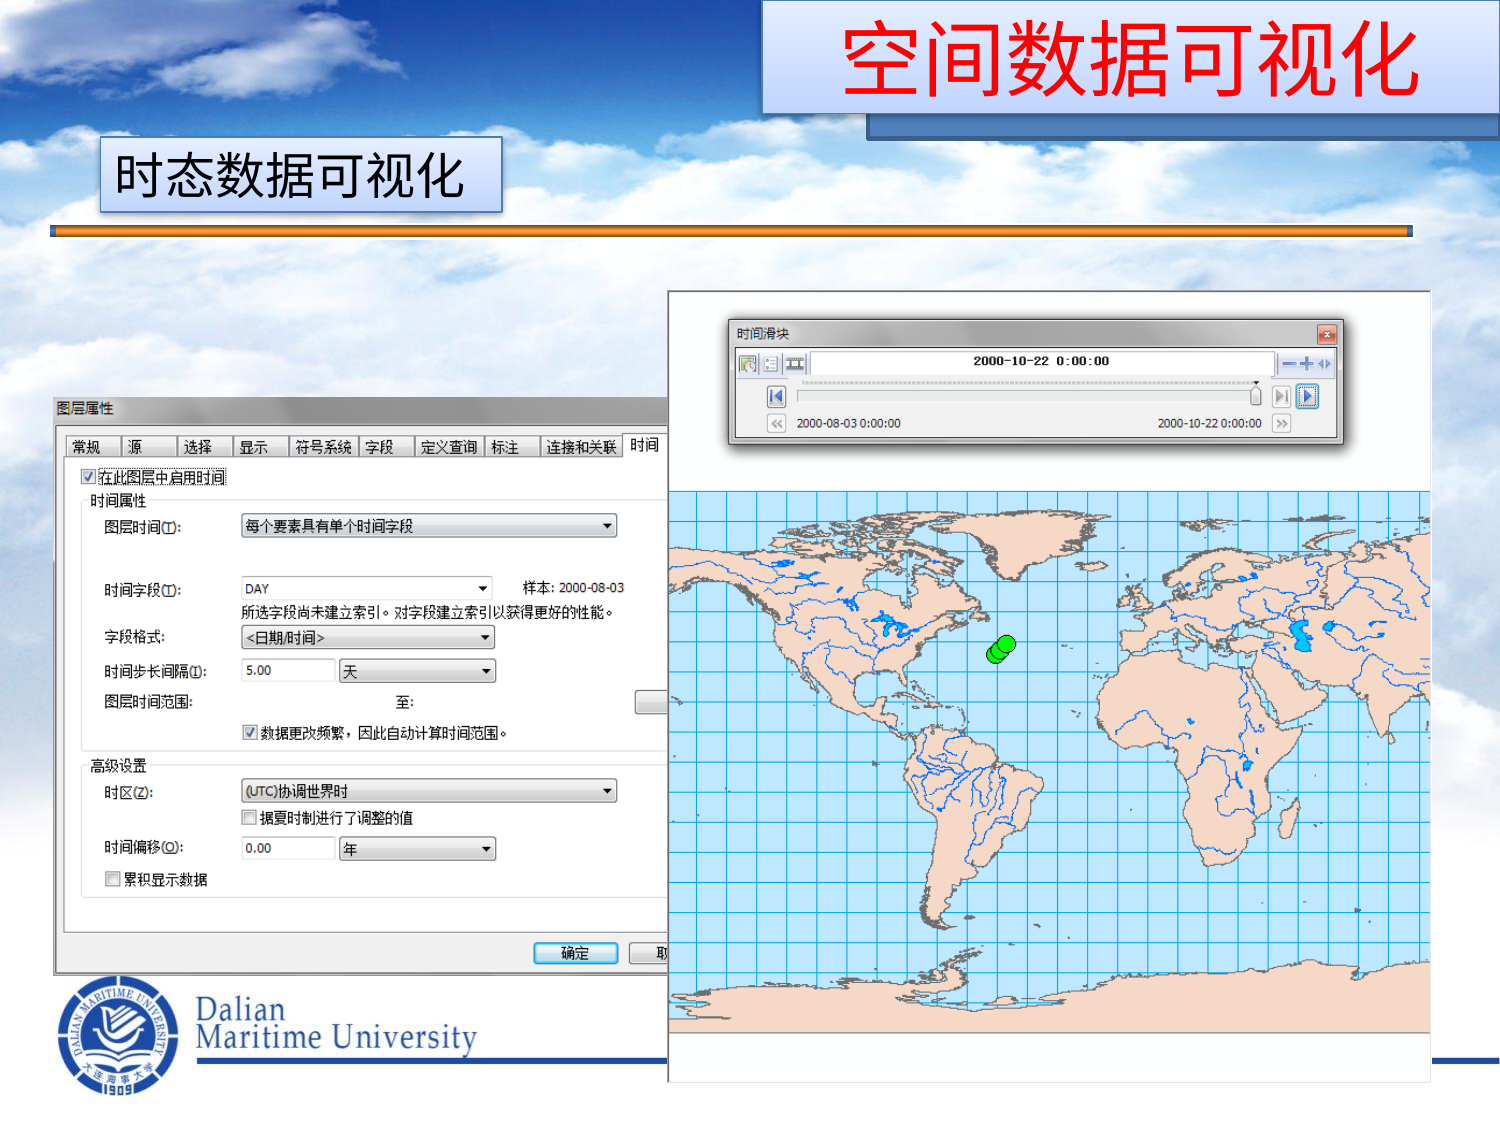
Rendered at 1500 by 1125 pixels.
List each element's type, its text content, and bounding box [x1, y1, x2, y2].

text_box 空间数据可视化 [761, 0, 1500, 114]
picture [0, 0, 1500, 1125]
text_box 时态数据可视化 [100, 136, 503, 213]
